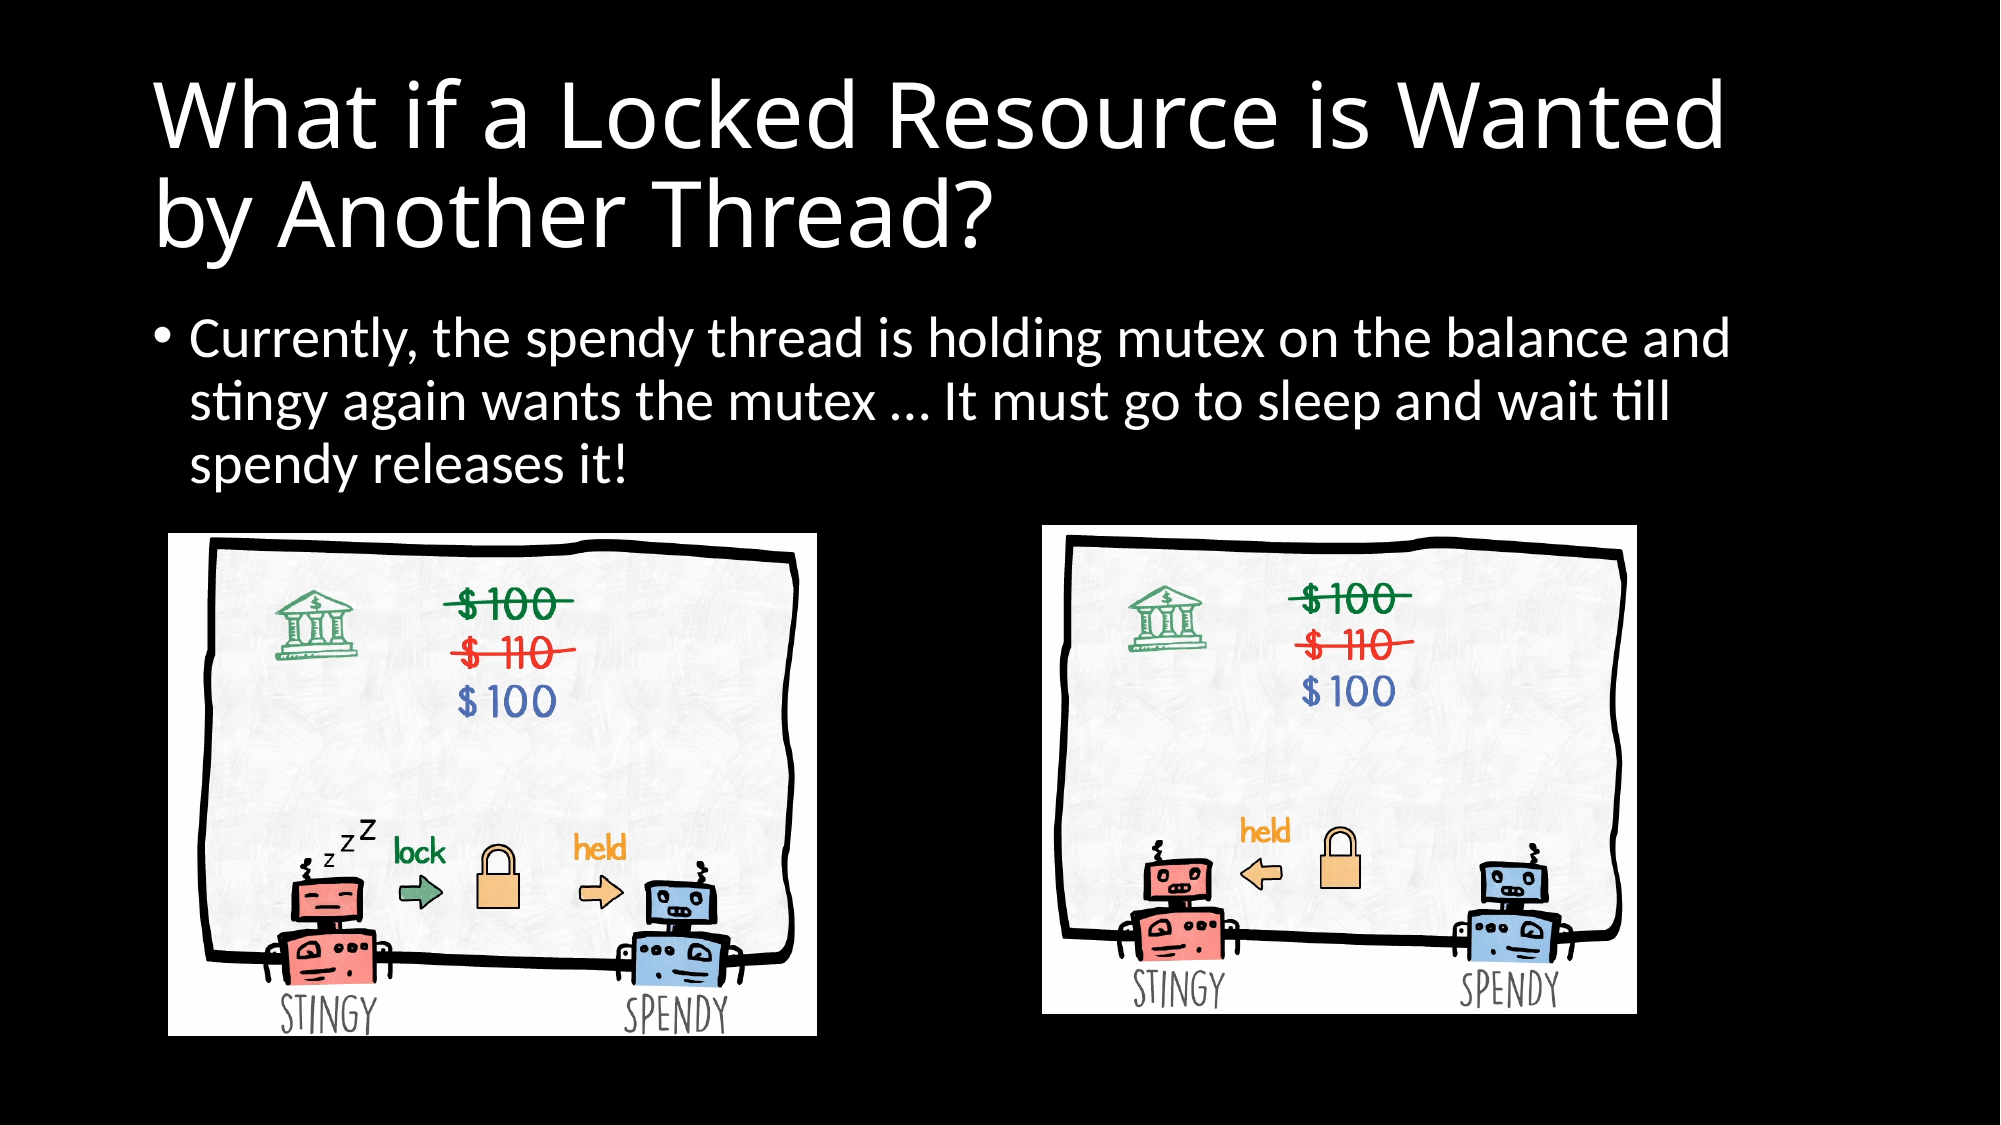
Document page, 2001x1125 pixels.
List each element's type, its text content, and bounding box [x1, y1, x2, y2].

list Currently, the spendy thread is holding mutex on the balance and stingy again wants the mutex … It must go to sleep and wait till spendy releases it! [137, 299, 1863, 1014]
title What if a Locked Resource is Wanted by Another Thread? [137, 59, 1863, 278]
picture [1042, 525, 1637, 1014]
picture [168, 533, 817, 1036]
